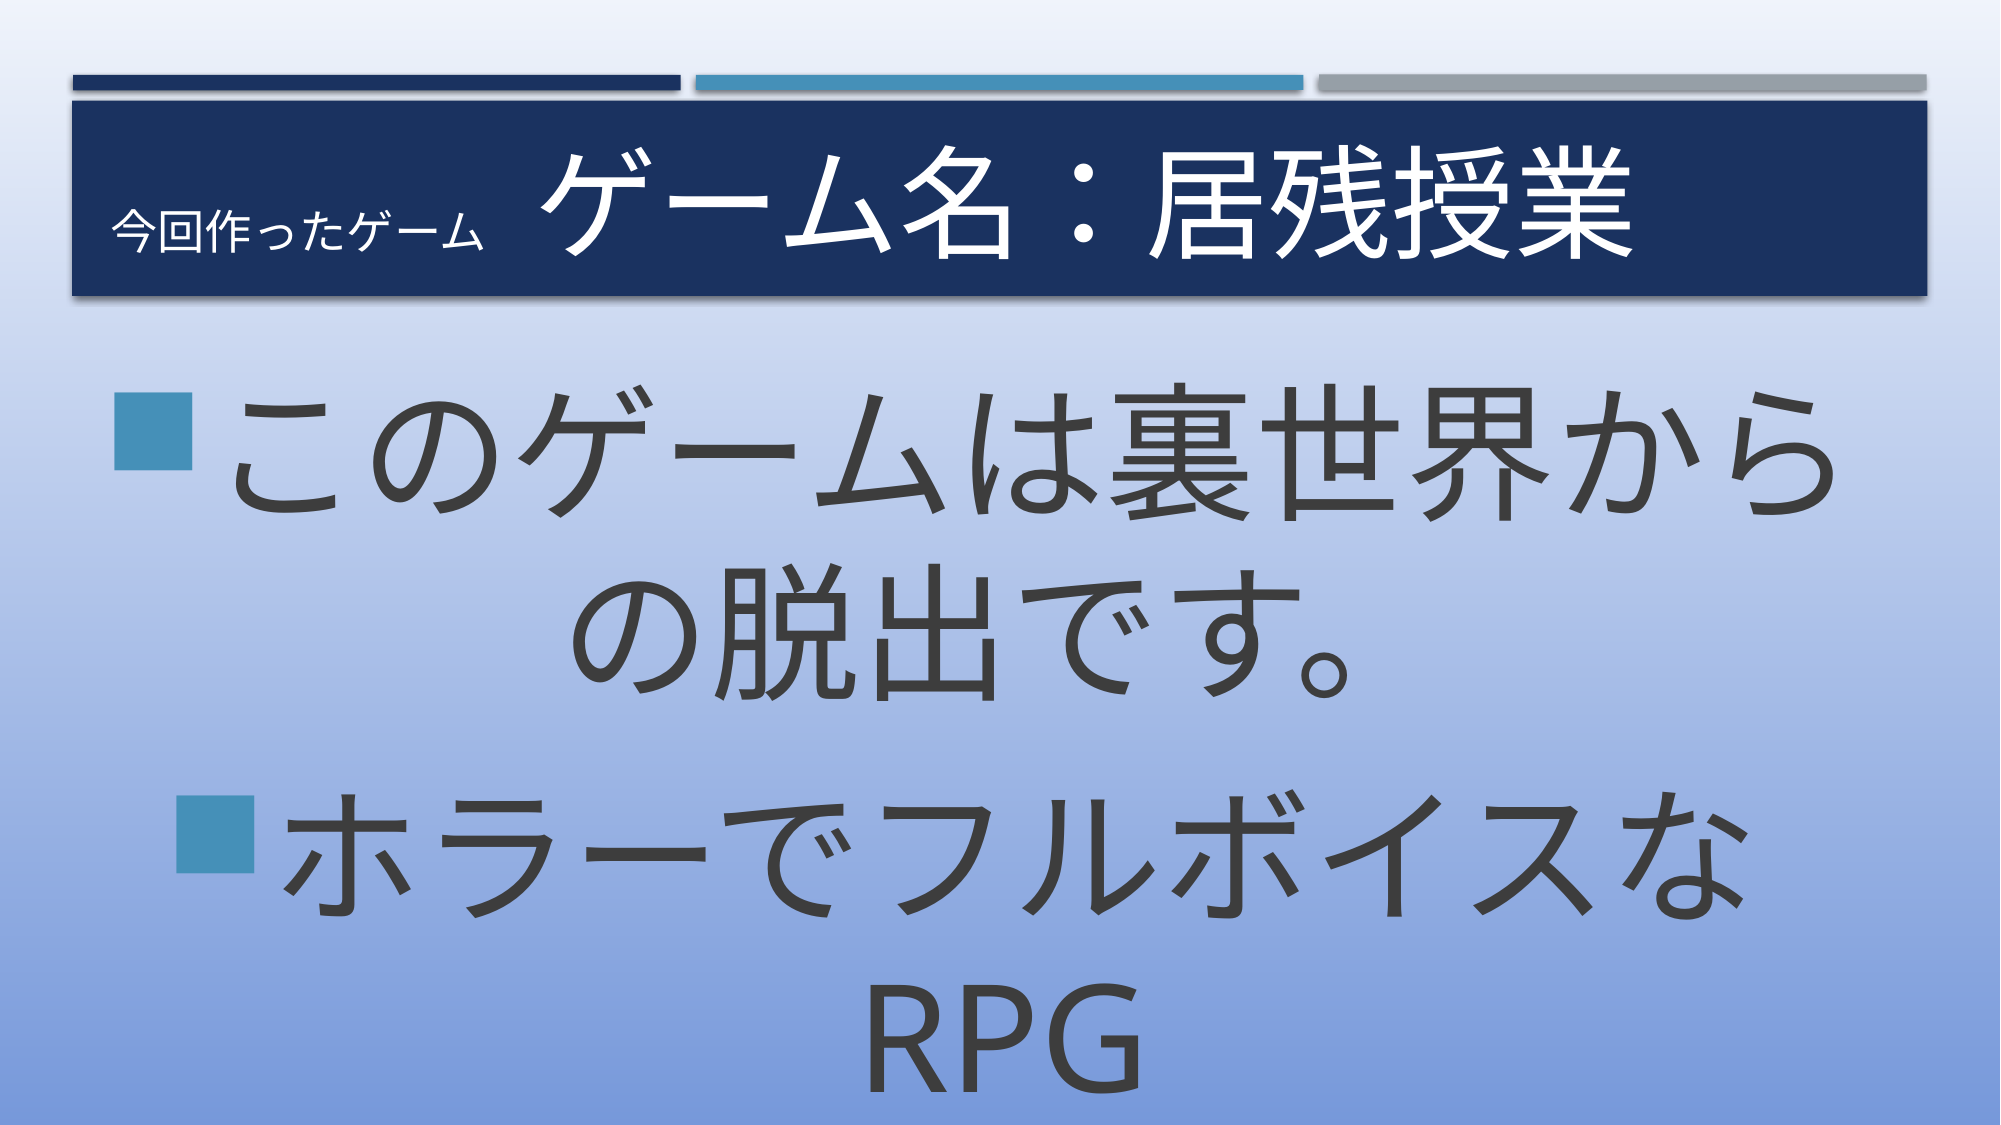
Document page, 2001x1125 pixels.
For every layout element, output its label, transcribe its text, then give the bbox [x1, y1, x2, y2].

title 今回作ったゲーム ゲーム名：居残授業 [95, 115, 1905, 282]
list このゲームは裏世界からの脱出です。 ホラーでフルボイスなRPG [73, 380, 1883, 1101]
